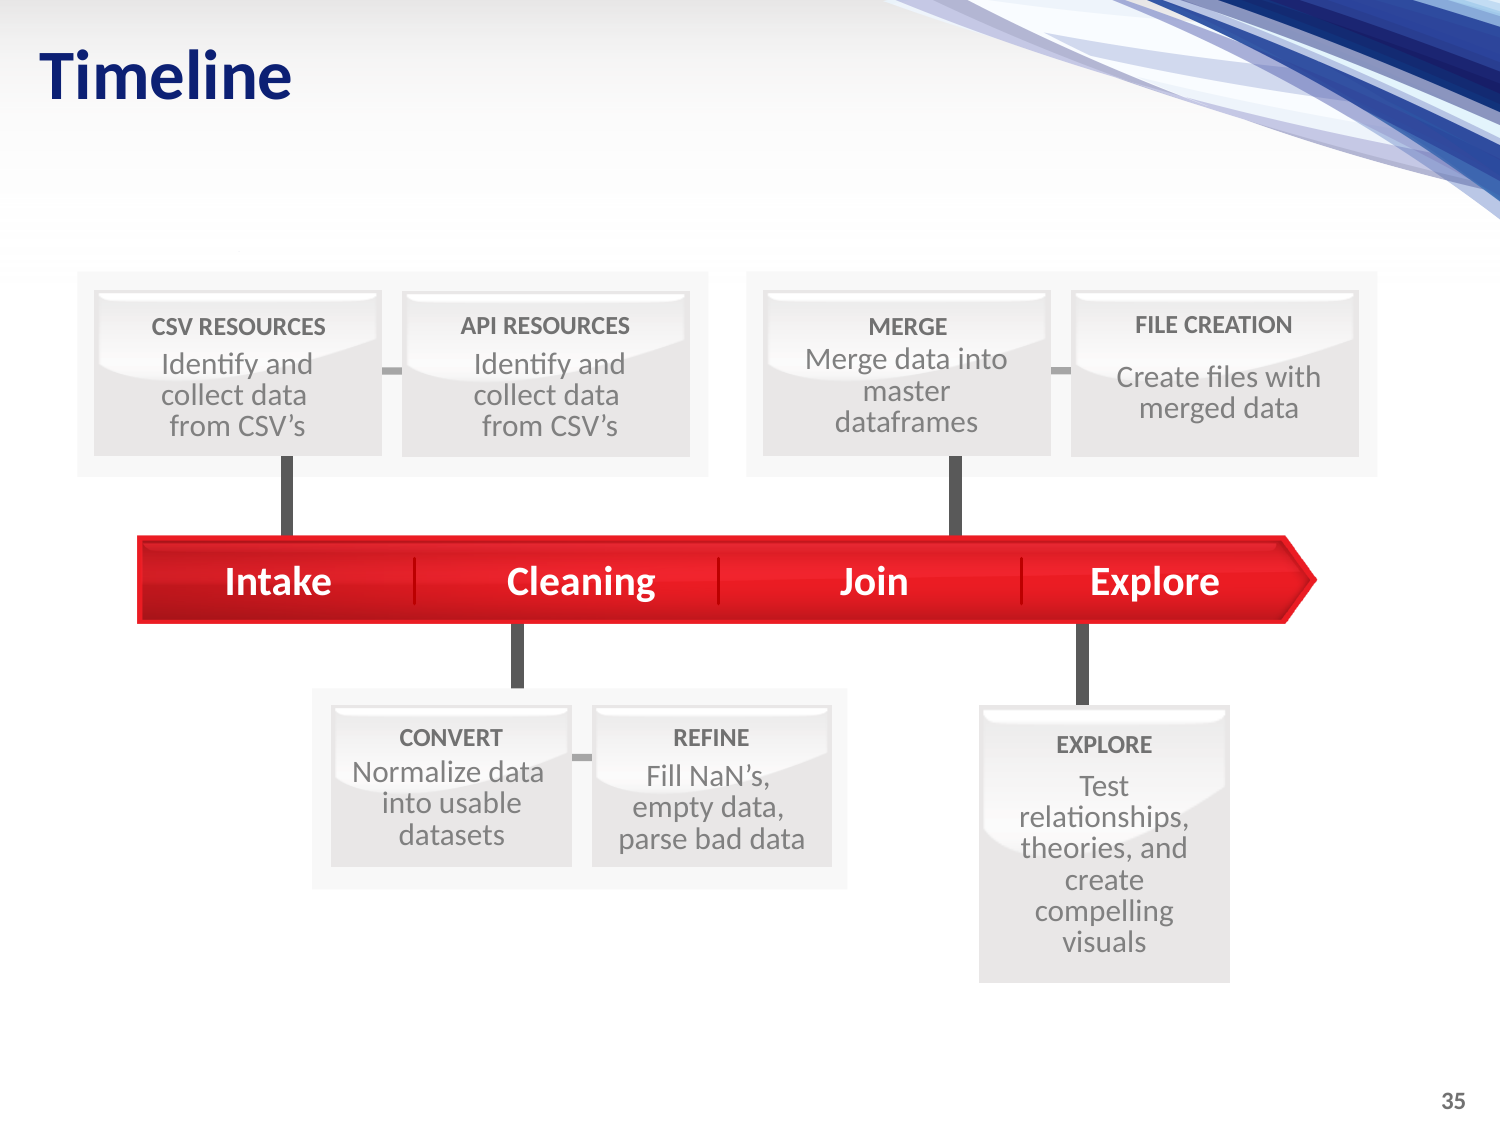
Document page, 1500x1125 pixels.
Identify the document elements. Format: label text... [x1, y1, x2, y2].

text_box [978, 704, 1230, 984]
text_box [746, 271, 1378, 580]
title Timeline [24, 37, 1417, 125]
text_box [311, 688, 848, 890]
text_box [117, 517, 1331, 641]
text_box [77, 271, 709, 580]
picture [0, 0, 1500, 1125]
